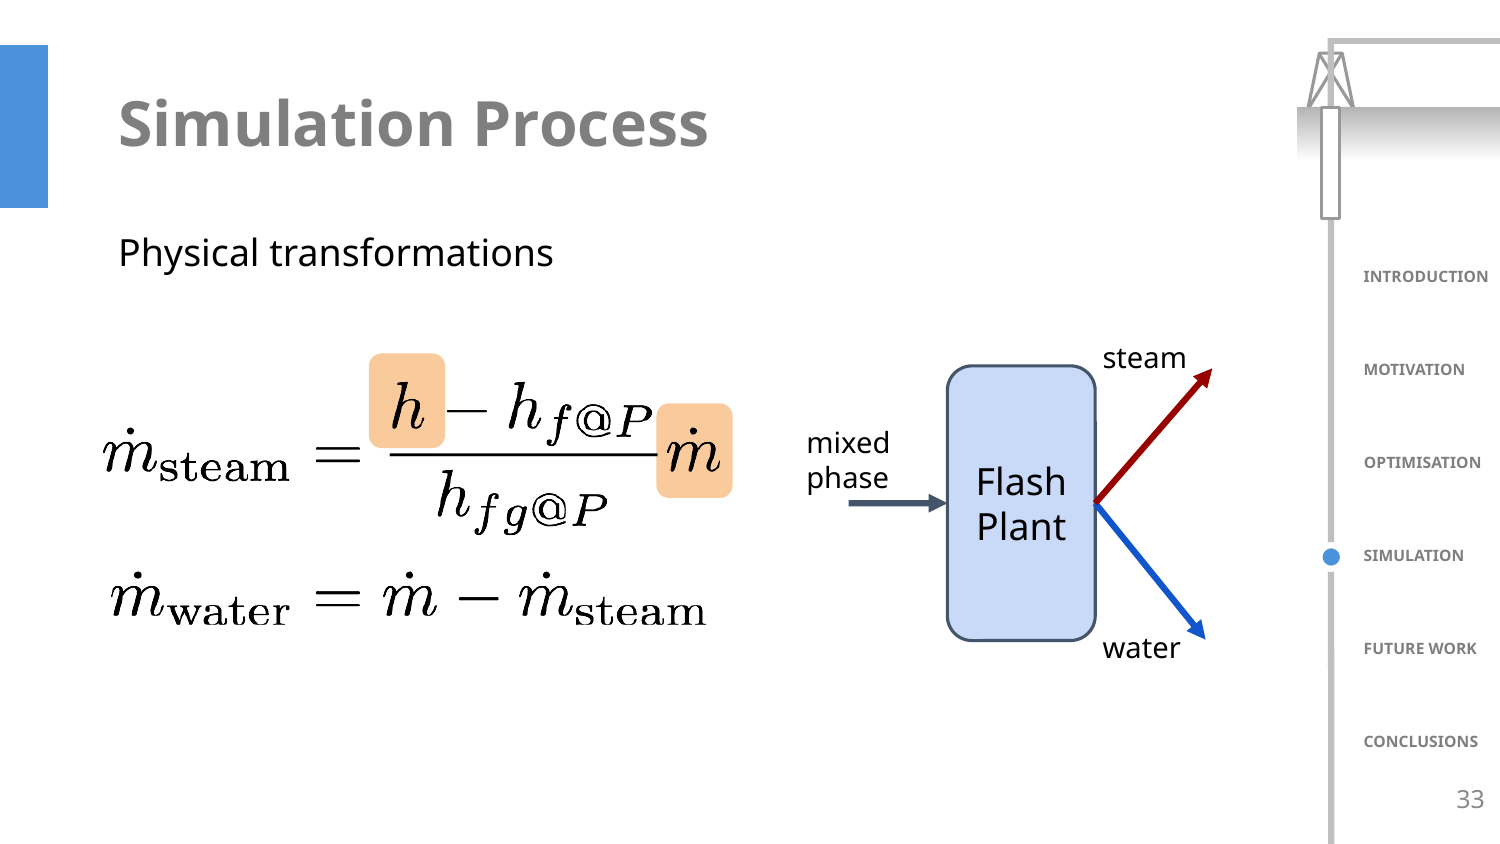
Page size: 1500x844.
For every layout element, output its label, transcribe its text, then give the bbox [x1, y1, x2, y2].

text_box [848, 365, 1213, 641]
list Physical transformations [103, 209, 1274, 745]
text_box steam [1087, 323, 1254, 410]
title Simulation Process [103, 45, 1397, 209]
text_box mixed phase [791, 409, 843, 495]
slide_number 33 [1162, 778, 1500, 824]
picture [102, 381, 720, 626]
text_box [1319, 545, 1344, 569]
text_box water [1087, 614, 1254, 700]
